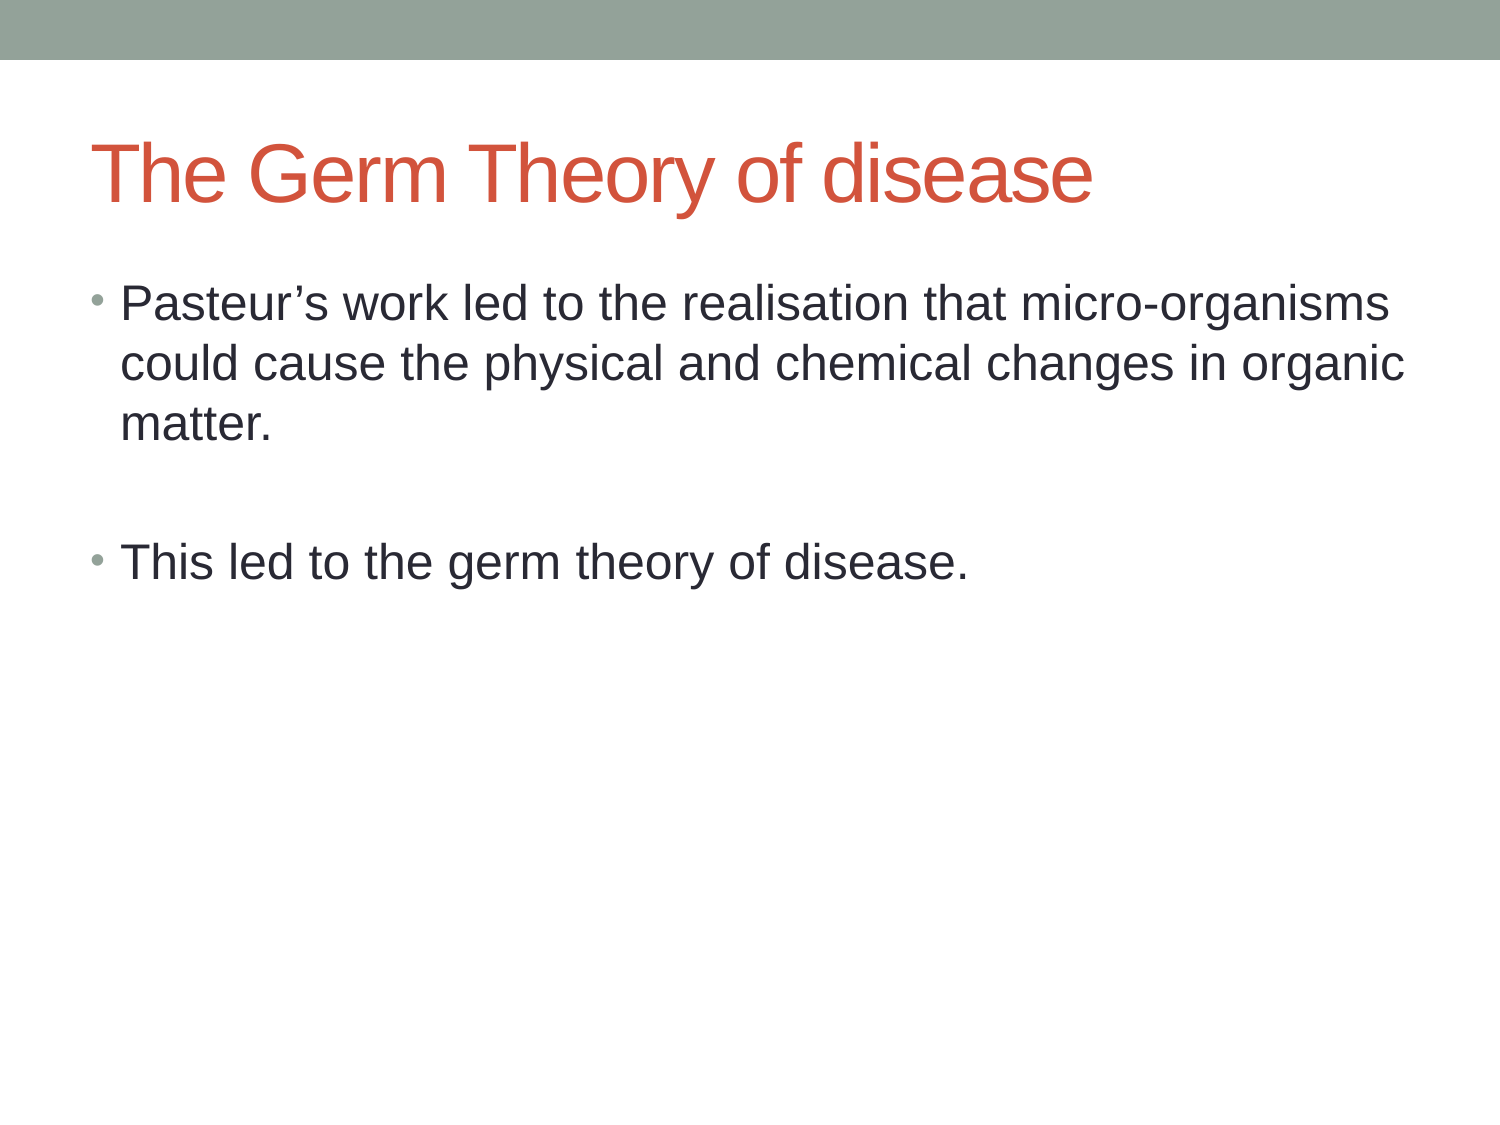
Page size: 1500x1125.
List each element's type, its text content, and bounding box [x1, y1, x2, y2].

title The Germ Theory of disease [75, 87, 1425, 250]
list Pasteur’s work led to the realisation that micro-organisms could cause the physical and chemical changes in organic matter. This led to the germ theory of disease. [75, 262, 1425, 1063]
